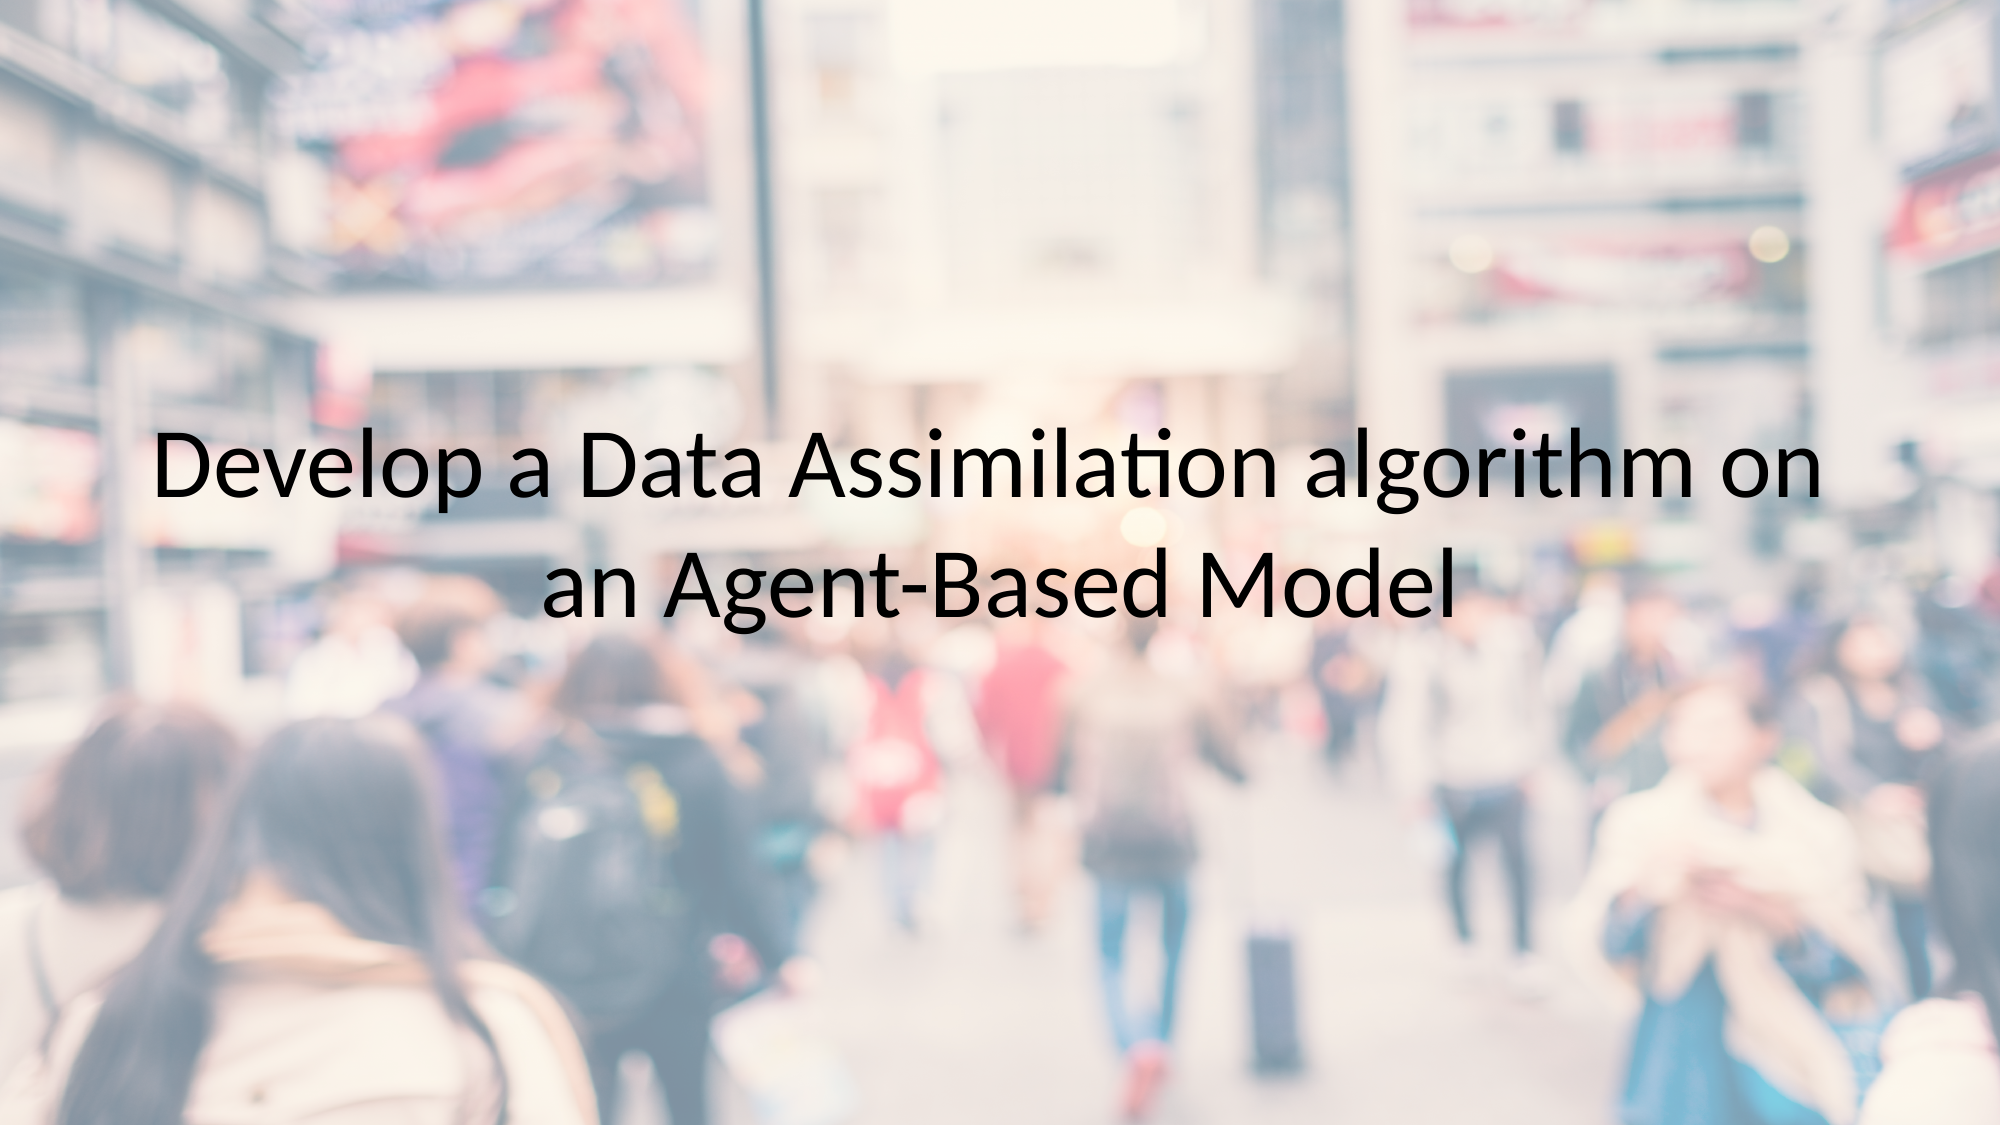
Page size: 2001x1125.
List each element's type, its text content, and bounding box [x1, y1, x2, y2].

text_box Develop a Data Assimilation algorithm on an Agent-Based Model [0, 389, 2000, 645]
